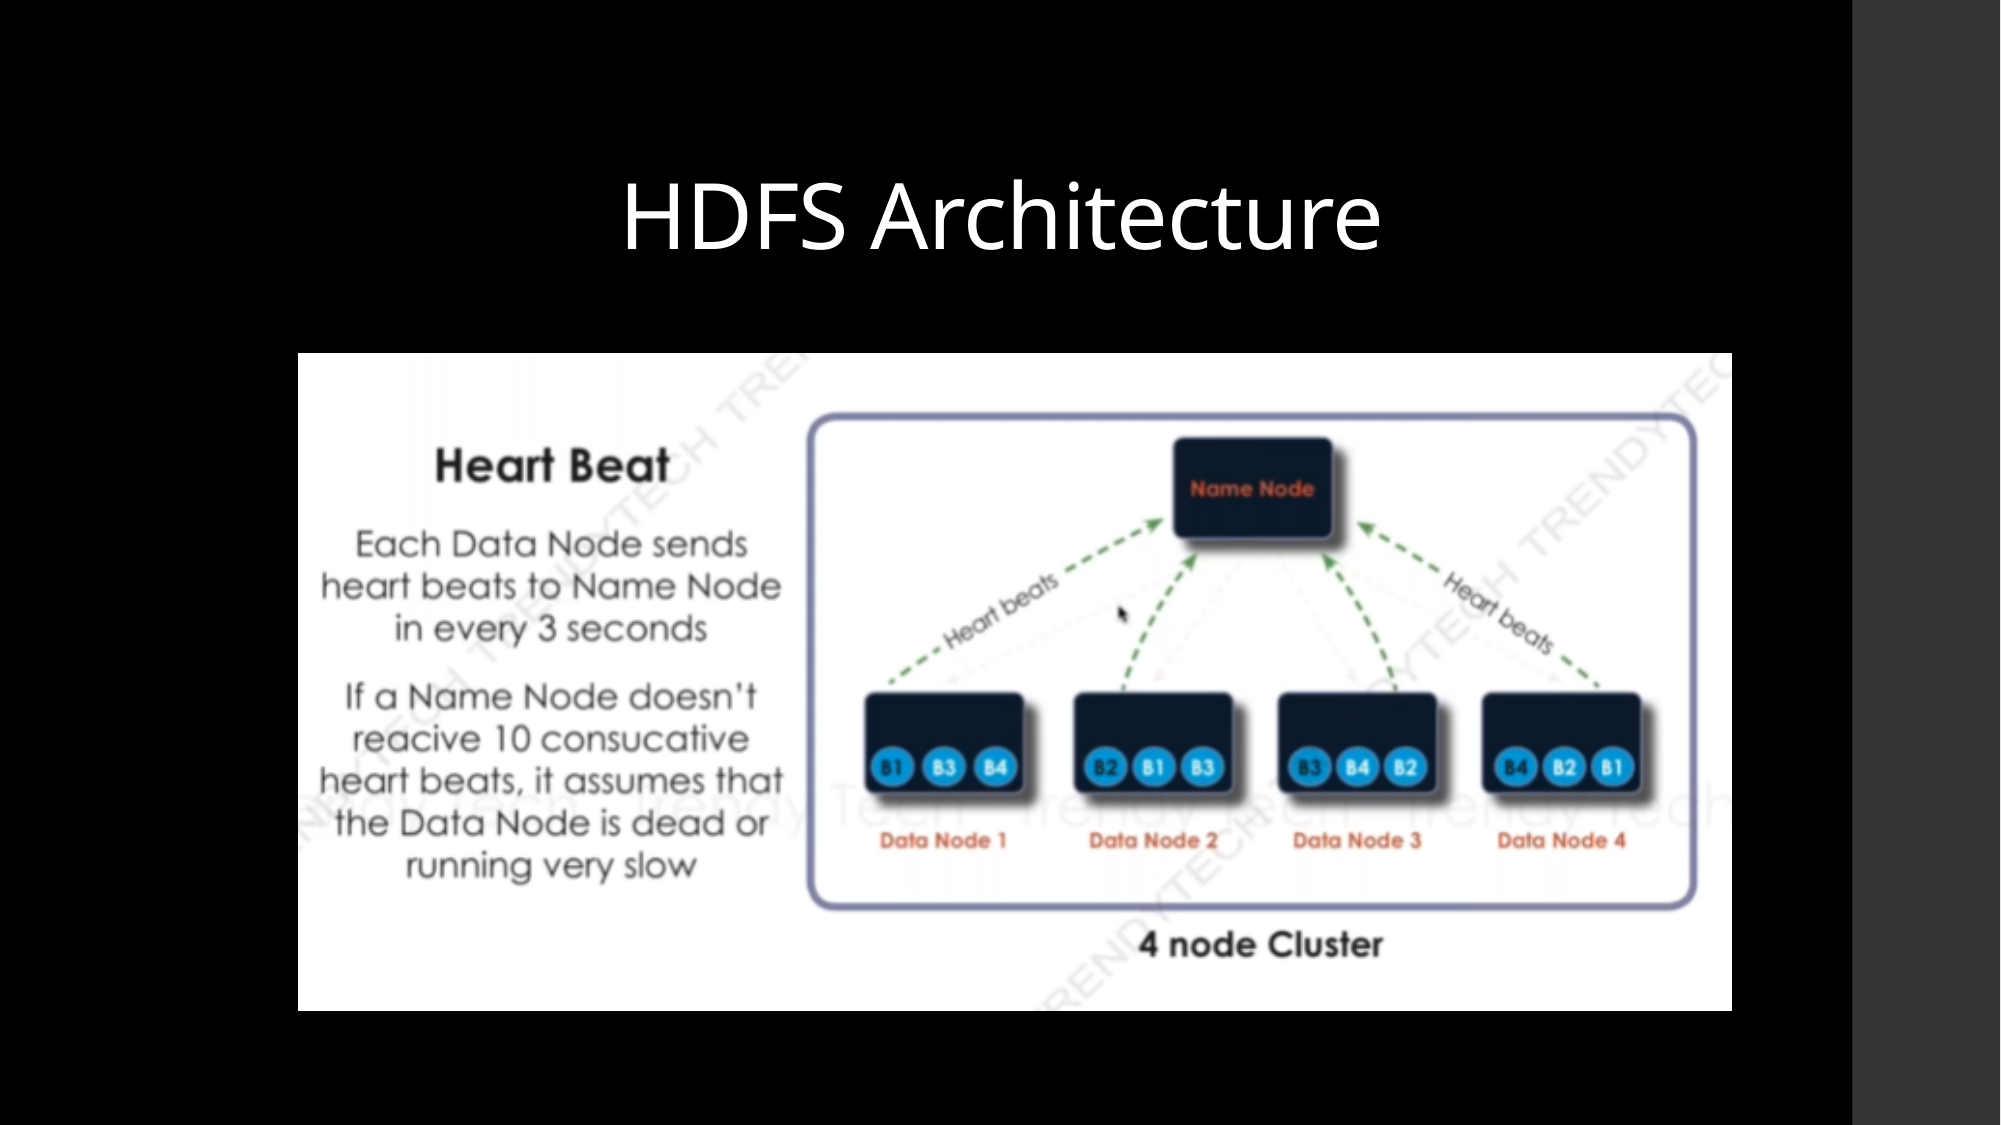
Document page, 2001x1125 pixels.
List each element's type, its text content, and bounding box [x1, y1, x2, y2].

title HDFS Architecture [206, 60, 1797, 278]
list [297, 353, 1732, 1011]
